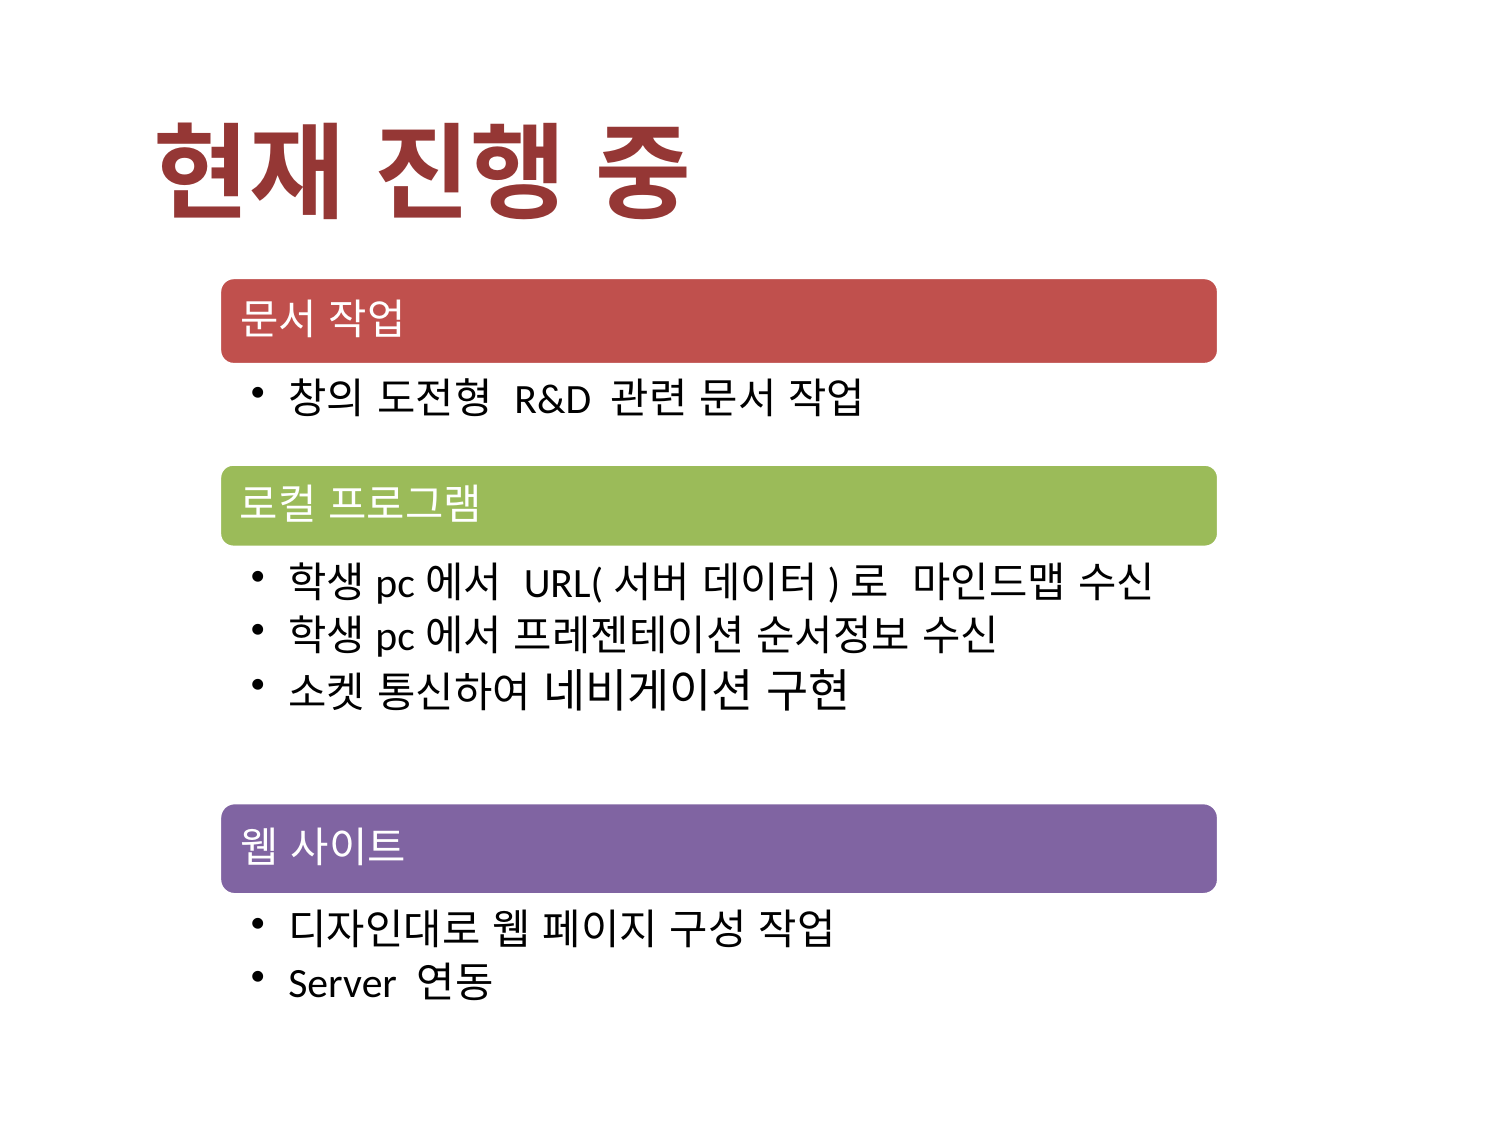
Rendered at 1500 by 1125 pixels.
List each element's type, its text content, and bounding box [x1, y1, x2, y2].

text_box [218, 276, 1220, 1066]
text_box 현재 진행 중 [138, 99, 1252, 239]
